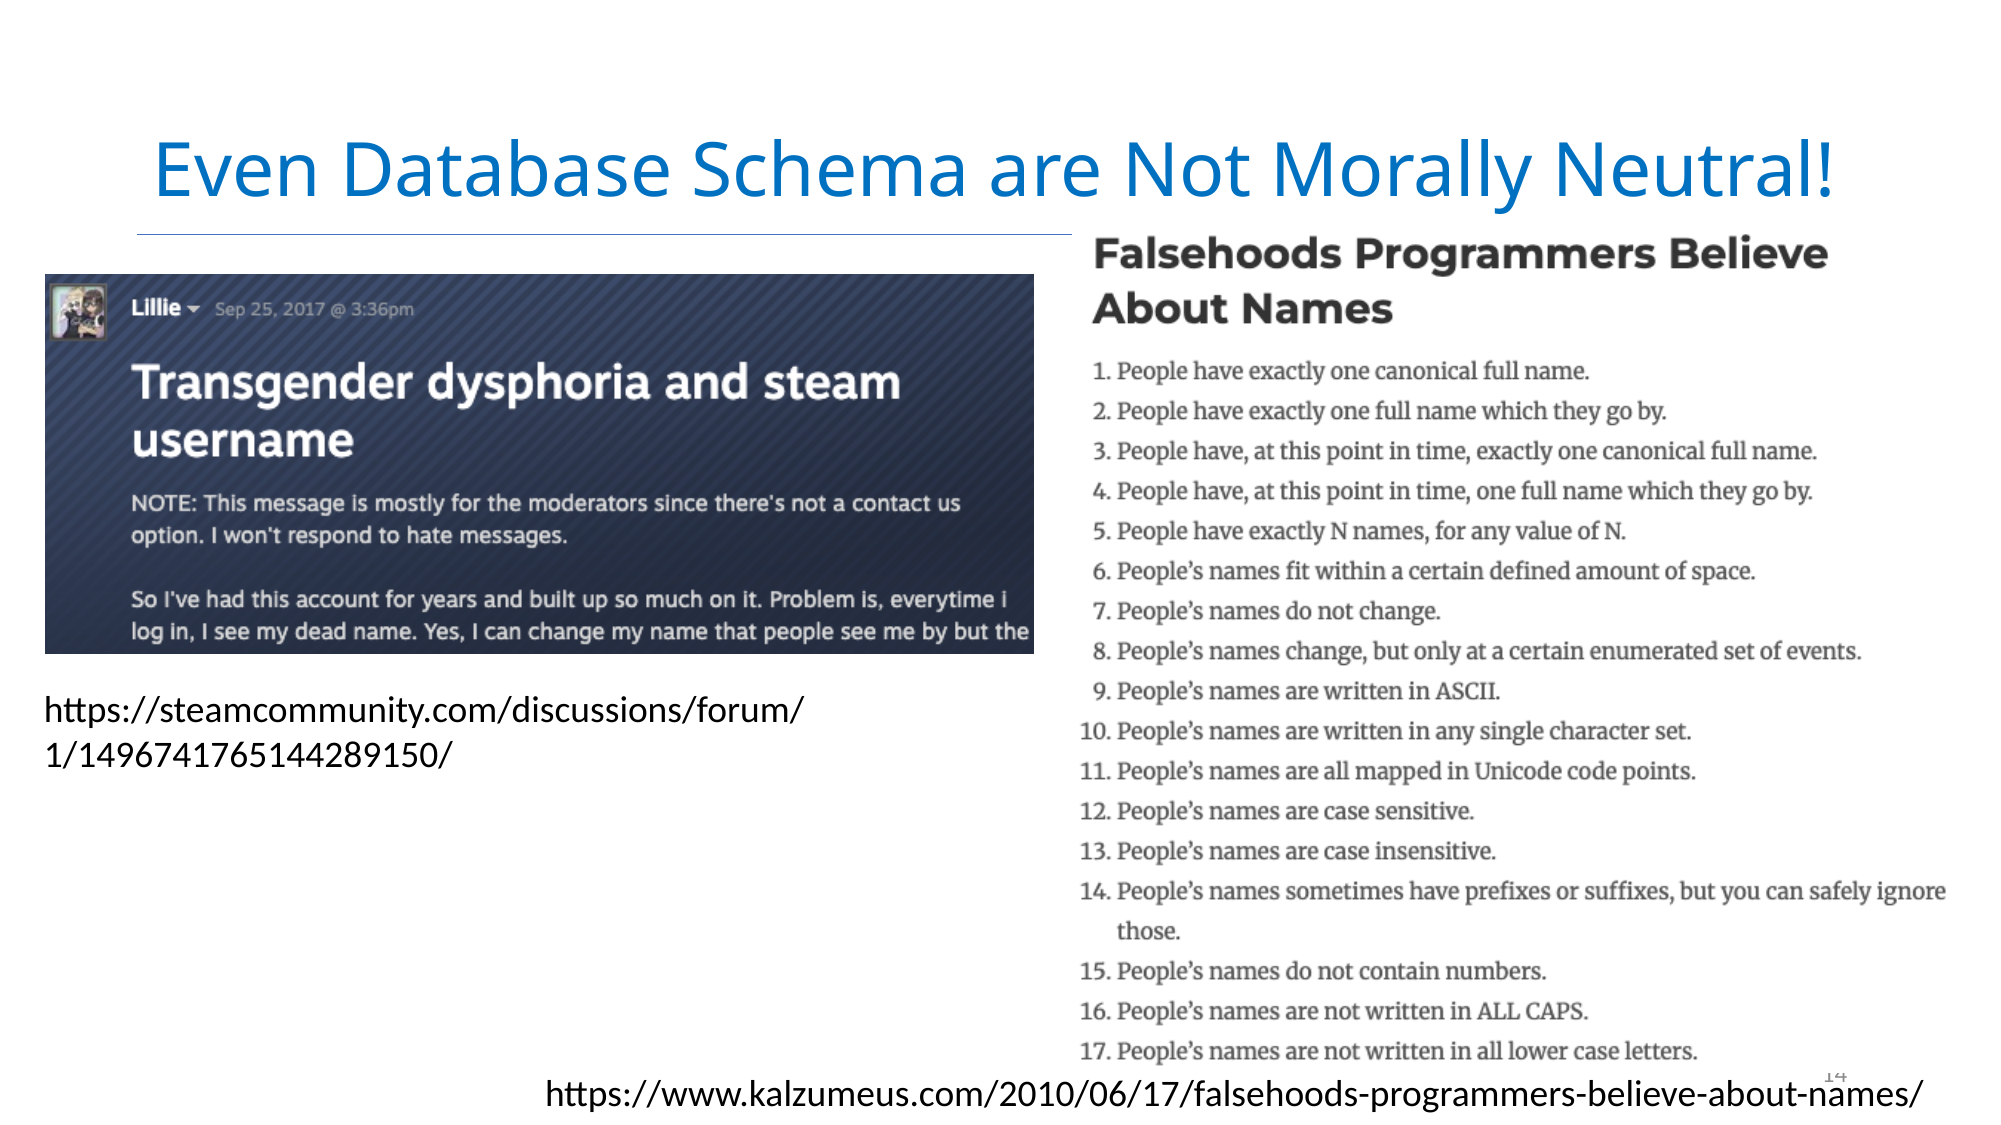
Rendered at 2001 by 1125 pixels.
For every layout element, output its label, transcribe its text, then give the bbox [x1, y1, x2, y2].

picture [45, 274, 1034, 654]
text_box https://www.kalzumeus.com/2010/06/17/falsehoods-programmers-believe-about-names/ [530, 1061, 1940, 1122]
text_box https://steamcommunity.com/discussions/forum/1/1496741765144289150/ [29, 677, 1018, 783]
picture [1055, 219, 1971, 1073]
title Even Database Schema are Not Morally Neutral! [137, 3, 1863, 221]
